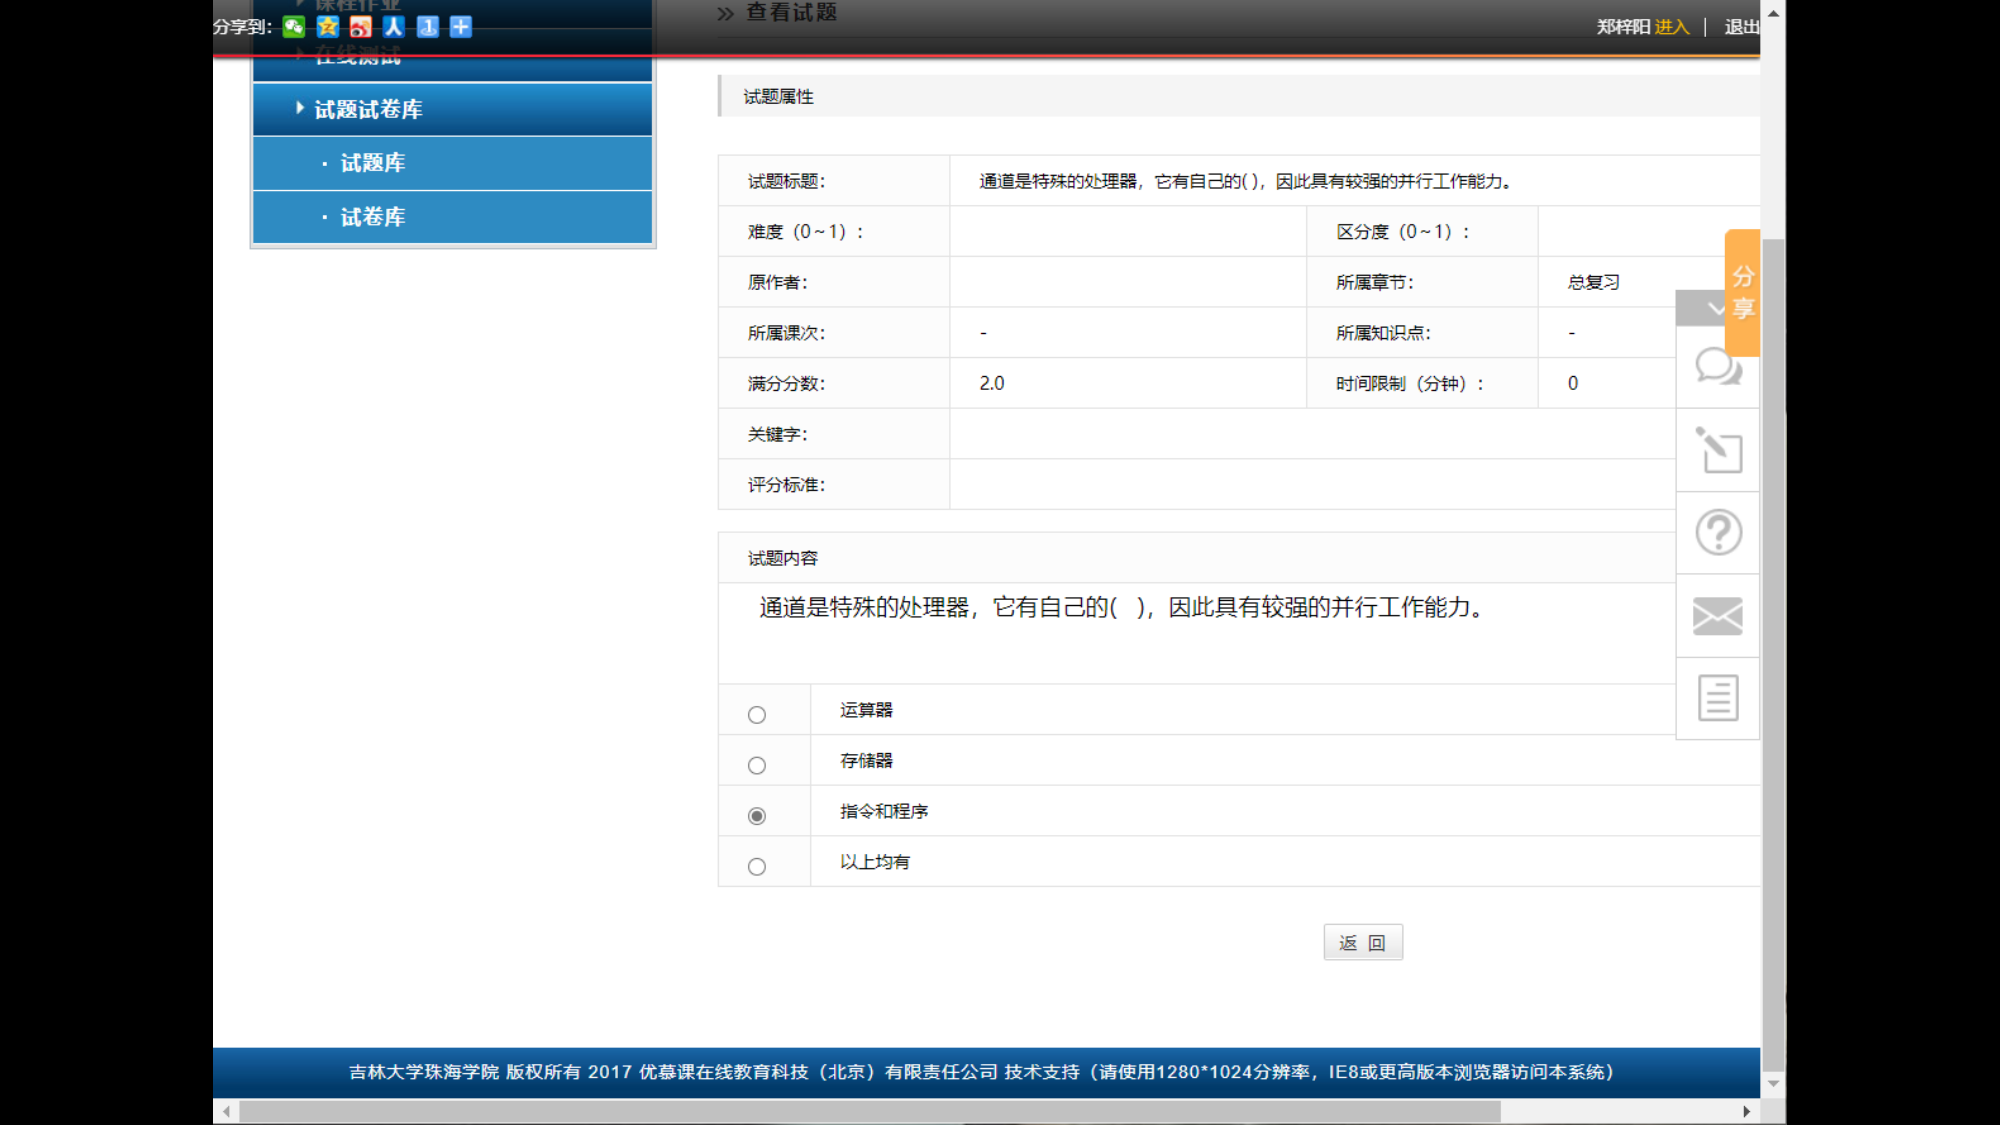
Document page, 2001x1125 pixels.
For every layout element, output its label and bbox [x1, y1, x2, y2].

picture [213, 0, 1787, 1125]
